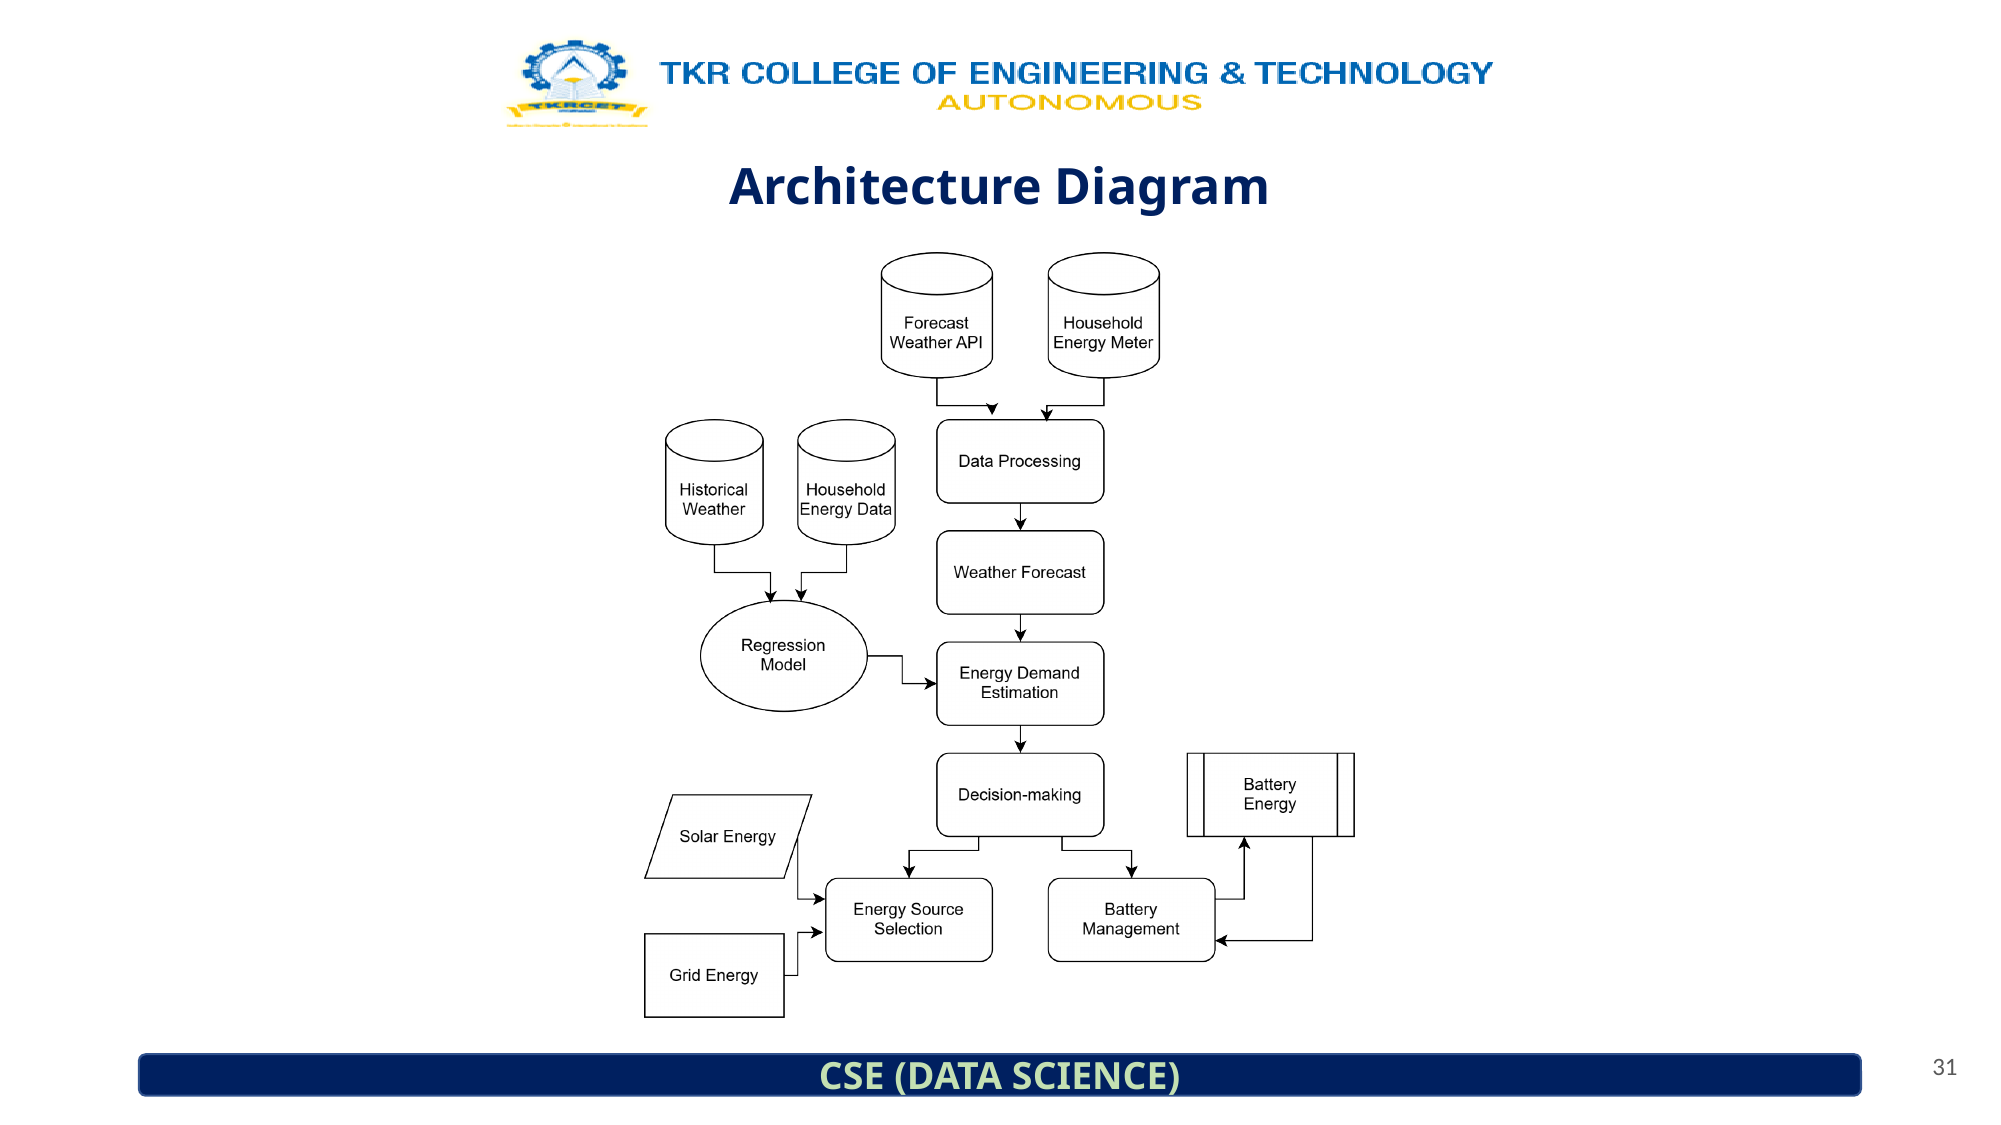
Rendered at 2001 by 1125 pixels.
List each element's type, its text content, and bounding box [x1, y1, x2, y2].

slide_number 31 [1749, 1035, 1973, 1096]
text_box CSE (DATA SCIENCE) [138, 1054, 1749, 1096]
picture [644, 251, 1356, 1019]
list Architecture Diagram [138, 147, 1862, 800]
picture [486, 31, 1514, 127]
